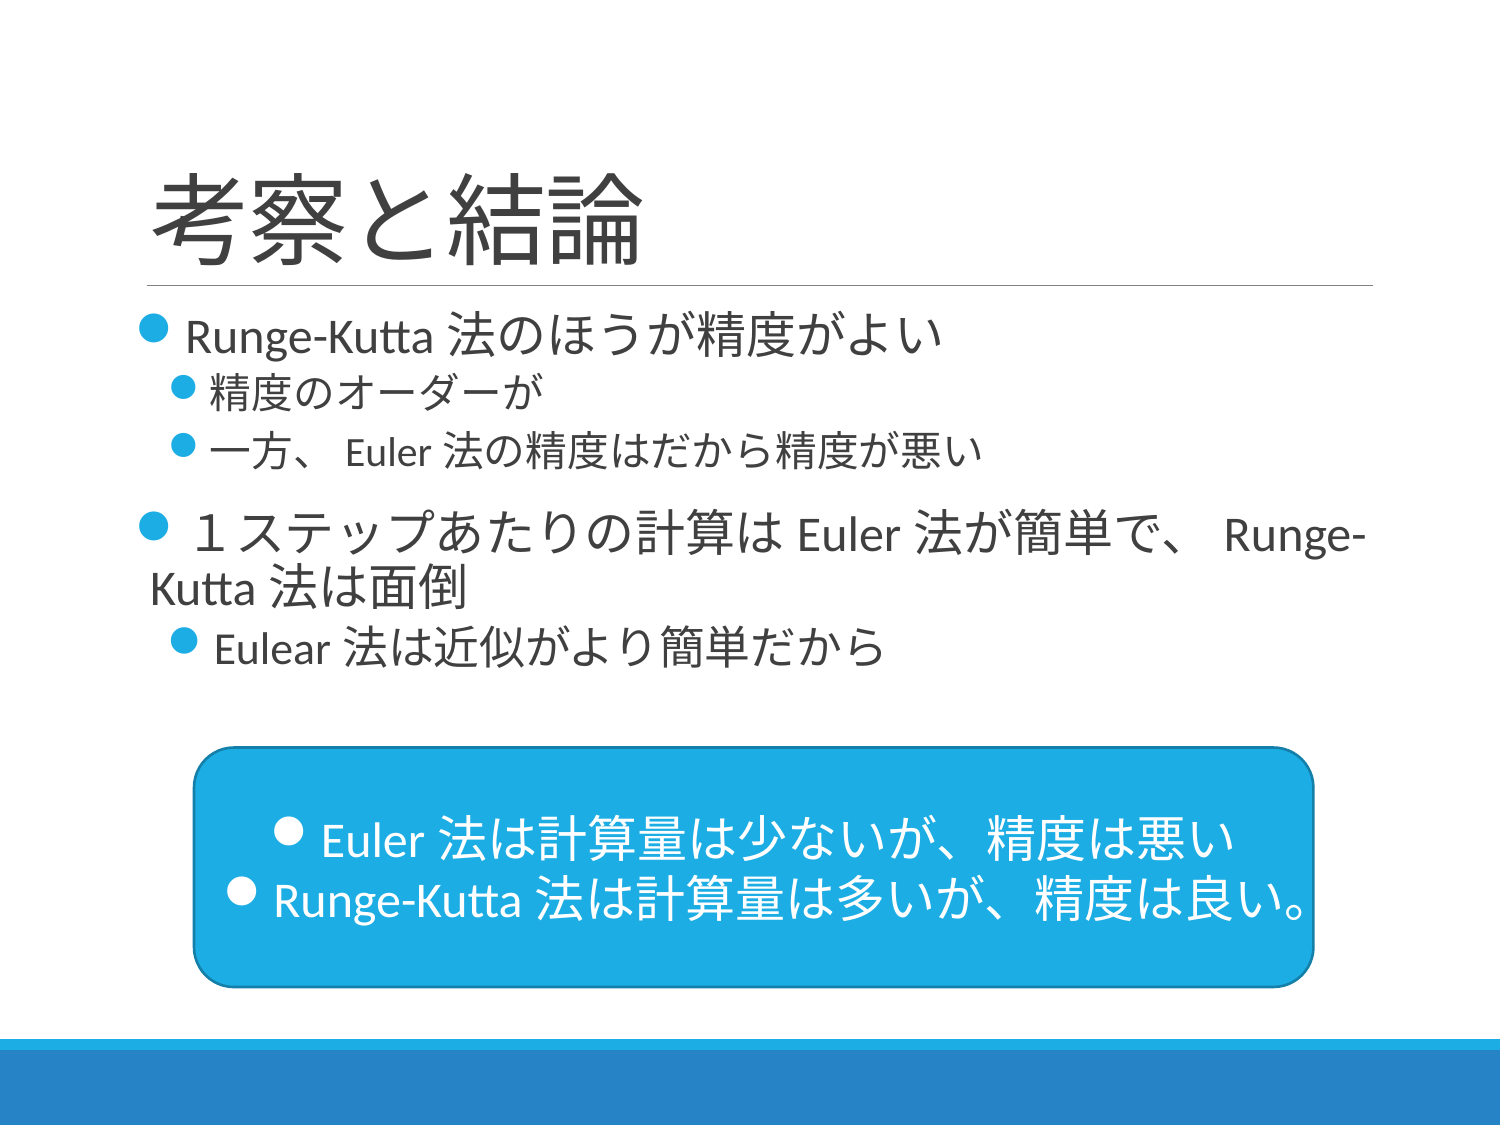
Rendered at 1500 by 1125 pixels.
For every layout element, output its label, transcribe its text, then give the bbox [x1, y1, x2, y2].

title 考察と結論 [135, 47, 1373, 285]
text_box Euler法は計算量は少ないが、精度は悪い Runge-Kutta法は計算量は多いが、精度は良い。 [192, 746, 1315, 989]
